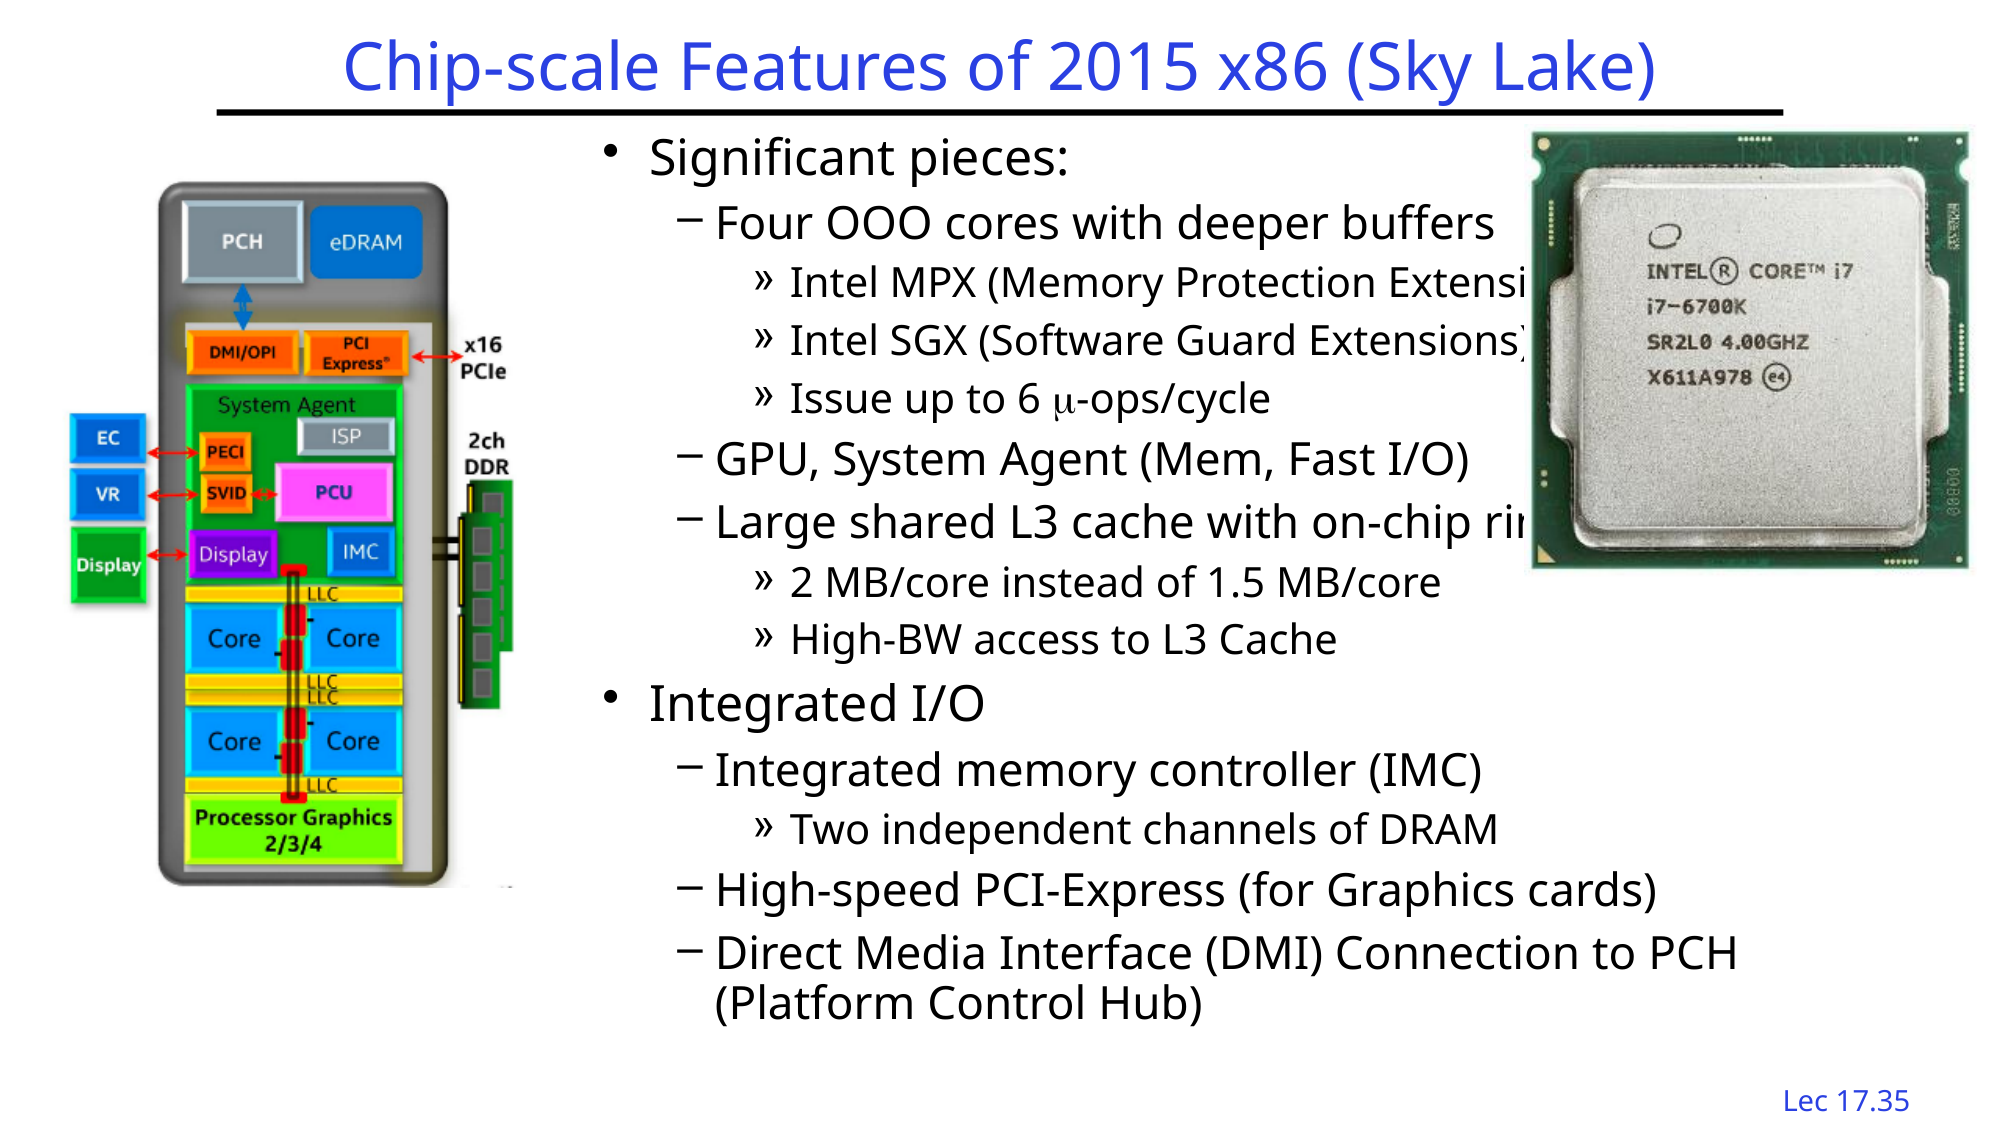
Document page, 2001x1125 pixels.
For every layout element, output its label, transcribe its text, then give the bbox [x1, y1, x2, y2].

title Chip-scale Features of 2015 x86 (Sky Lake) [312, 24, 1688, 113]
picture [62, 174, 520, 888]
list Significant pieces: Four OOO cores with deeper buffers Intel MPX (Memory Protection Extensions) Intel SGX (Software Guard Extensions) Issue up to 6 -ops/cycle GPU, System Agent (Mem, Fast I/O) Large shared L3 cache with on-chip ring bus 2 MB/core instead of 1.5 MB/core High-BW access to L3 Cache Integrated I/O Integrated memory controller (IMC) Two independent channels of DRAM High-speed PCI-Express (for Graphics cards) Direct Media Interface (DMI) Connection to PCH (Platform Control Hub) [587, 125, 1963, 1100]
picture [1524, 124, 1977, 577]
